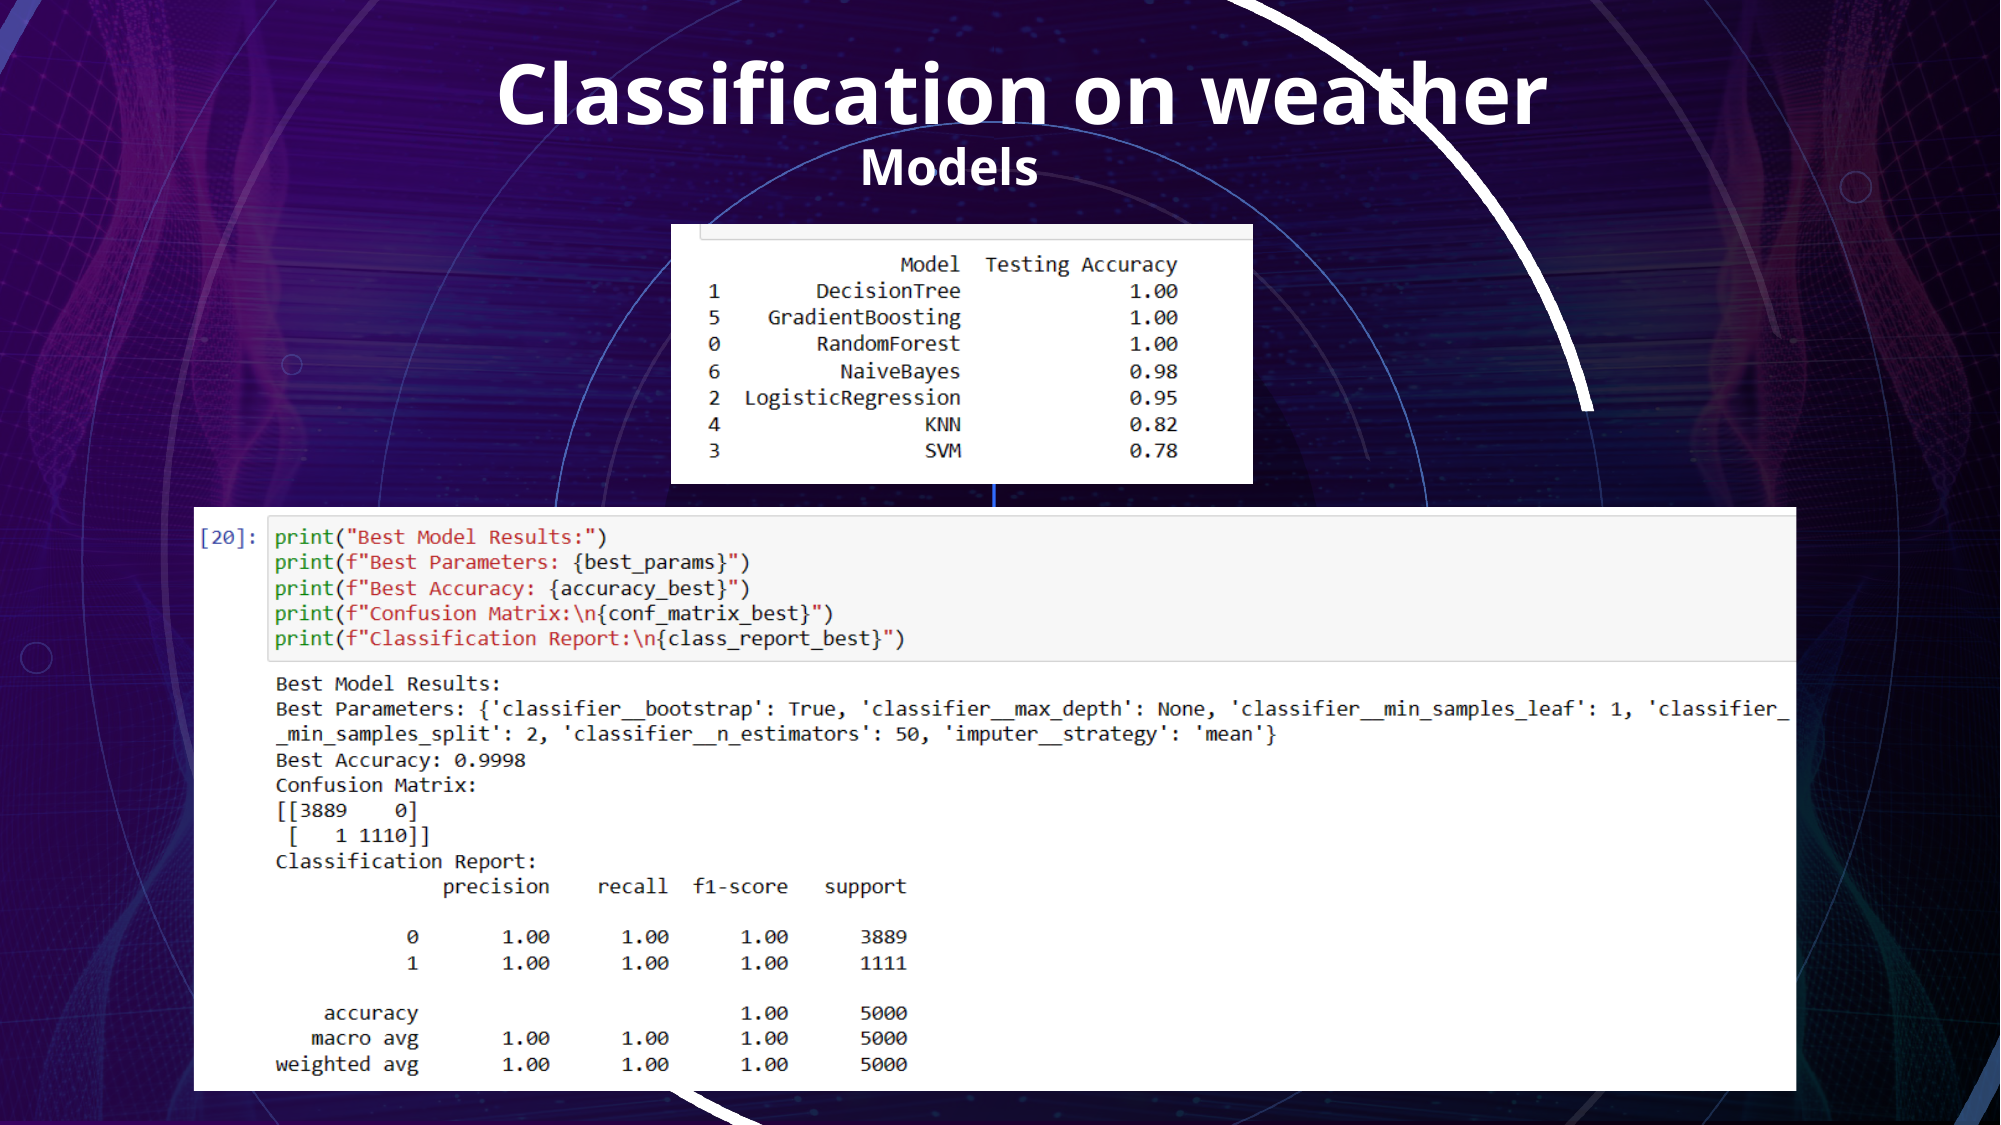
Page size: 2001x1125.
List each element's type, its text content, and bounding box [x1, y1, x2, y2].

text_box Classification on weather [405, 44, 1595, 173]
text_box Models [844, 128, 1080, 203]
picture [0, 0, 2000, 1125]
